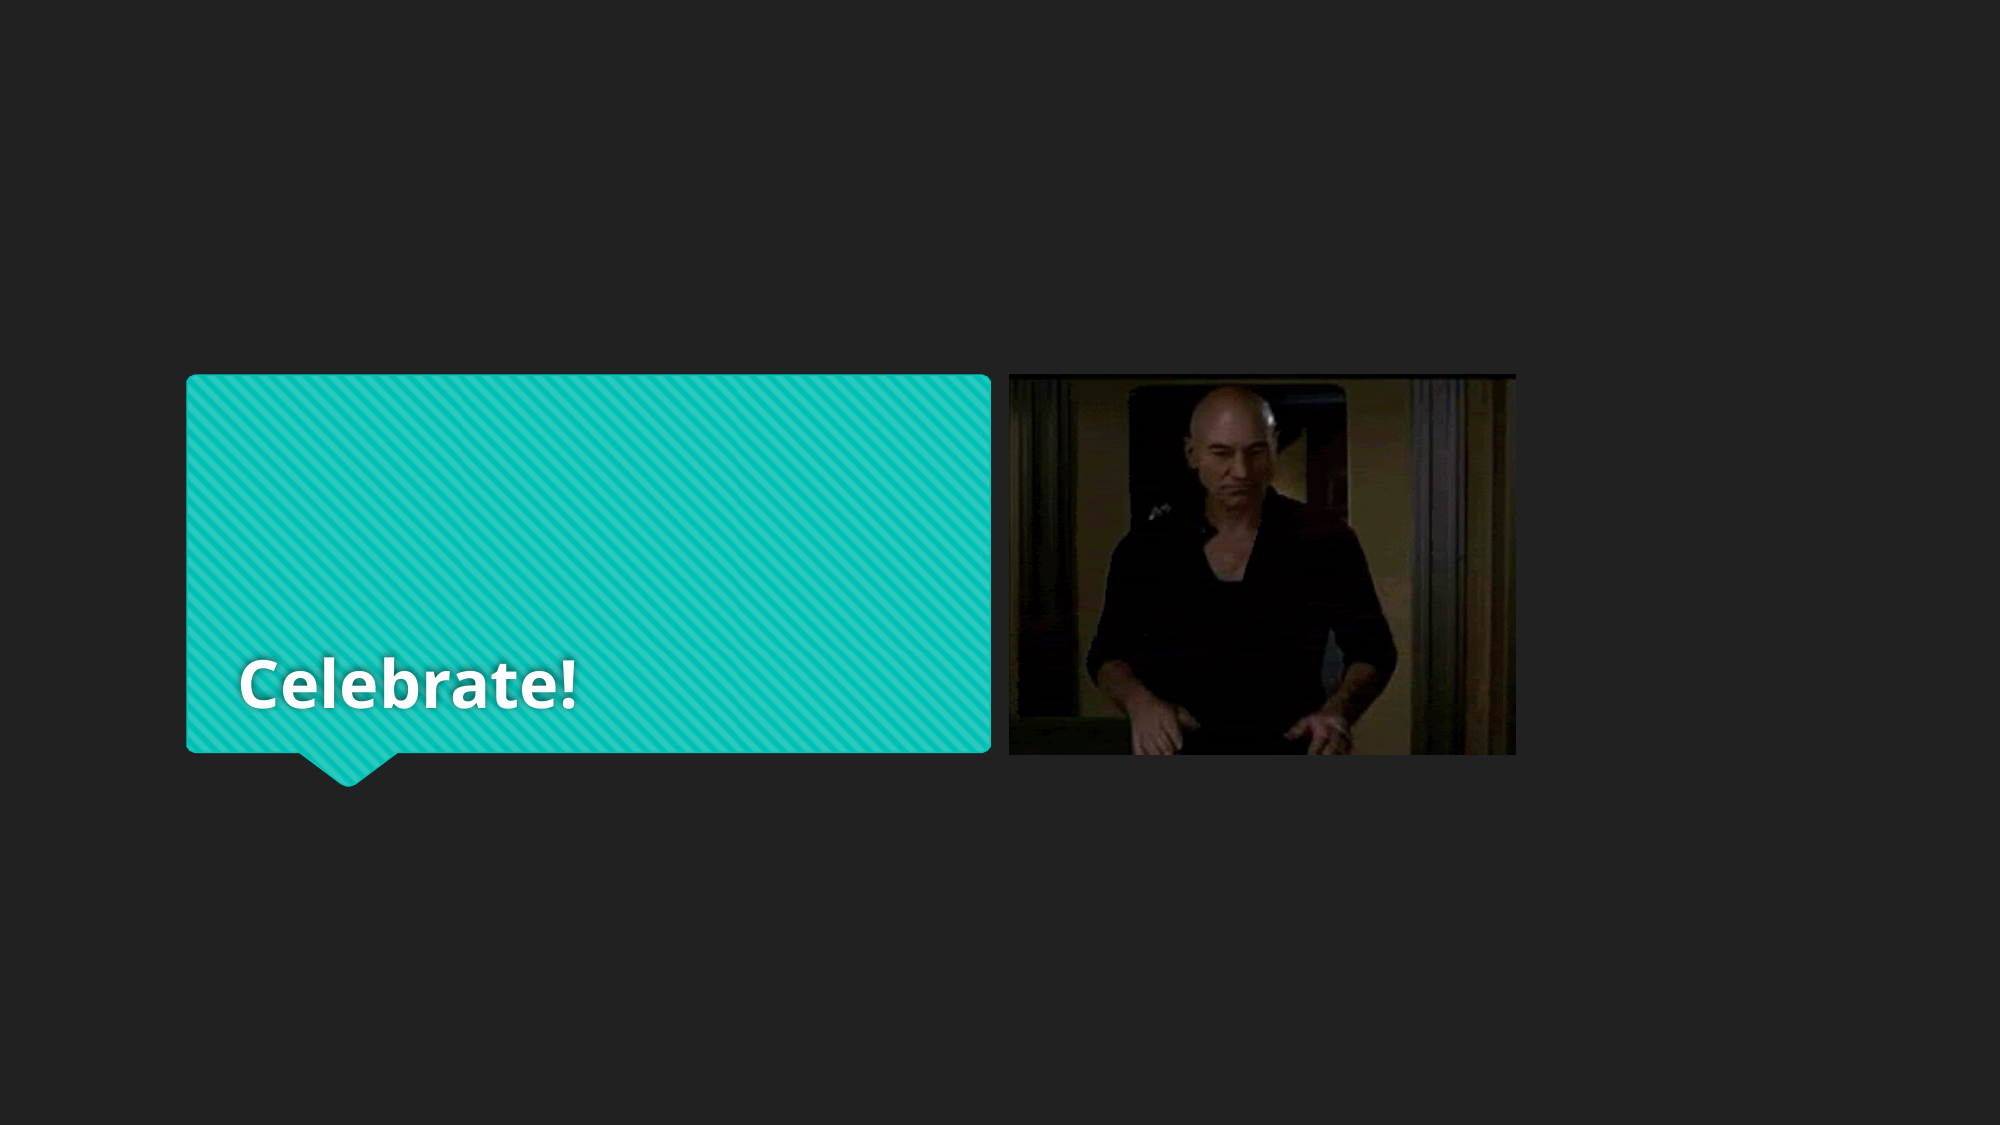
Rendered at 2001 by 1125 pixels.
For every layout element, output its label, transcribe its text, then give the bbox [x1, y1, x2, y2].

picture [1009, 374, 1517, 755]
title Celebrate! [222, 399, 942, 729]
